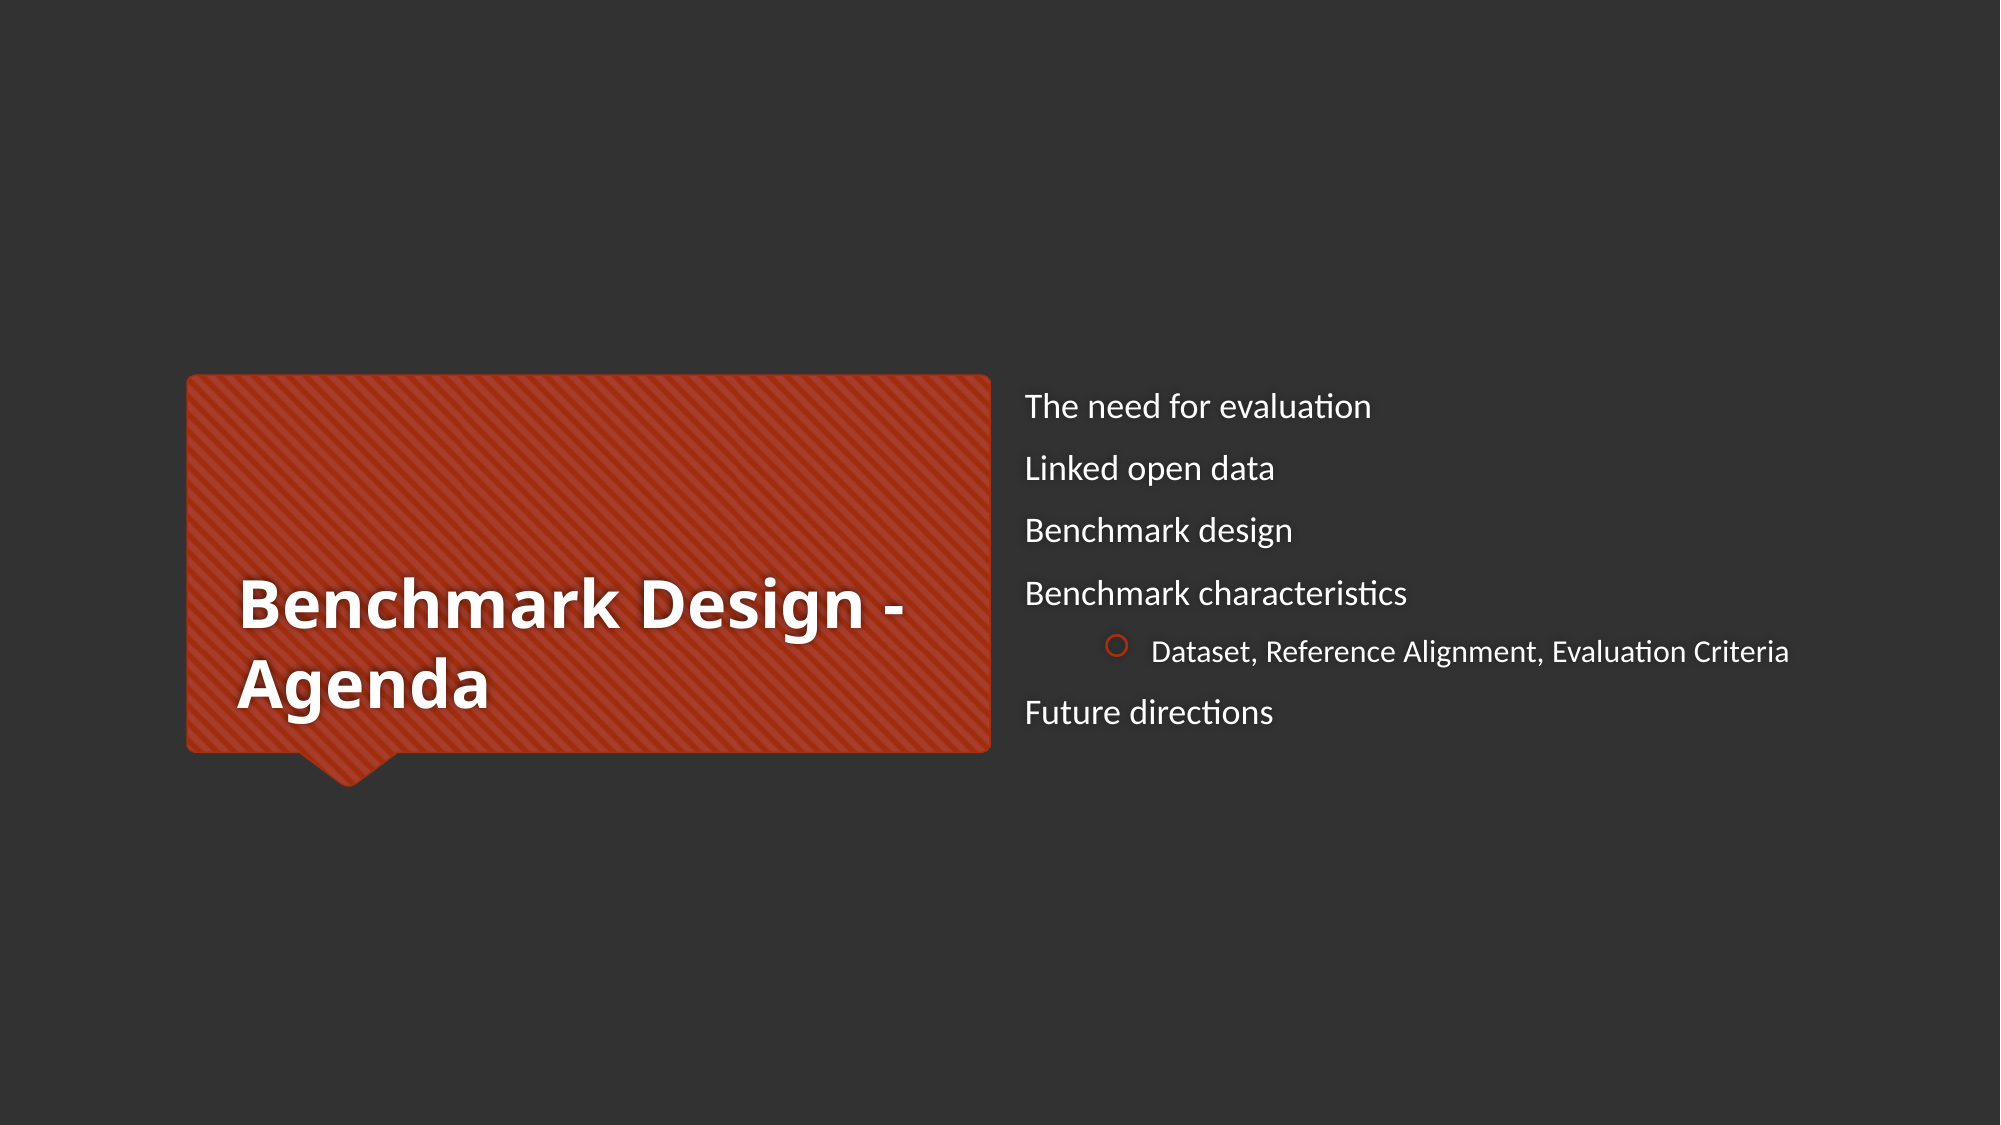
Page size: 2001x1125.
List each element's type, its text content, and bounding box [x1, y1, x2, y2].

title Benchmark Design - Agenda [222, 399, 942, 729]
list The need for evaluation Linked open data Benchmark design Benchmark characteristics Dataset, Reference Alignment, Evaluation Criteria Future directions [1009, 375, 1811, 752]
